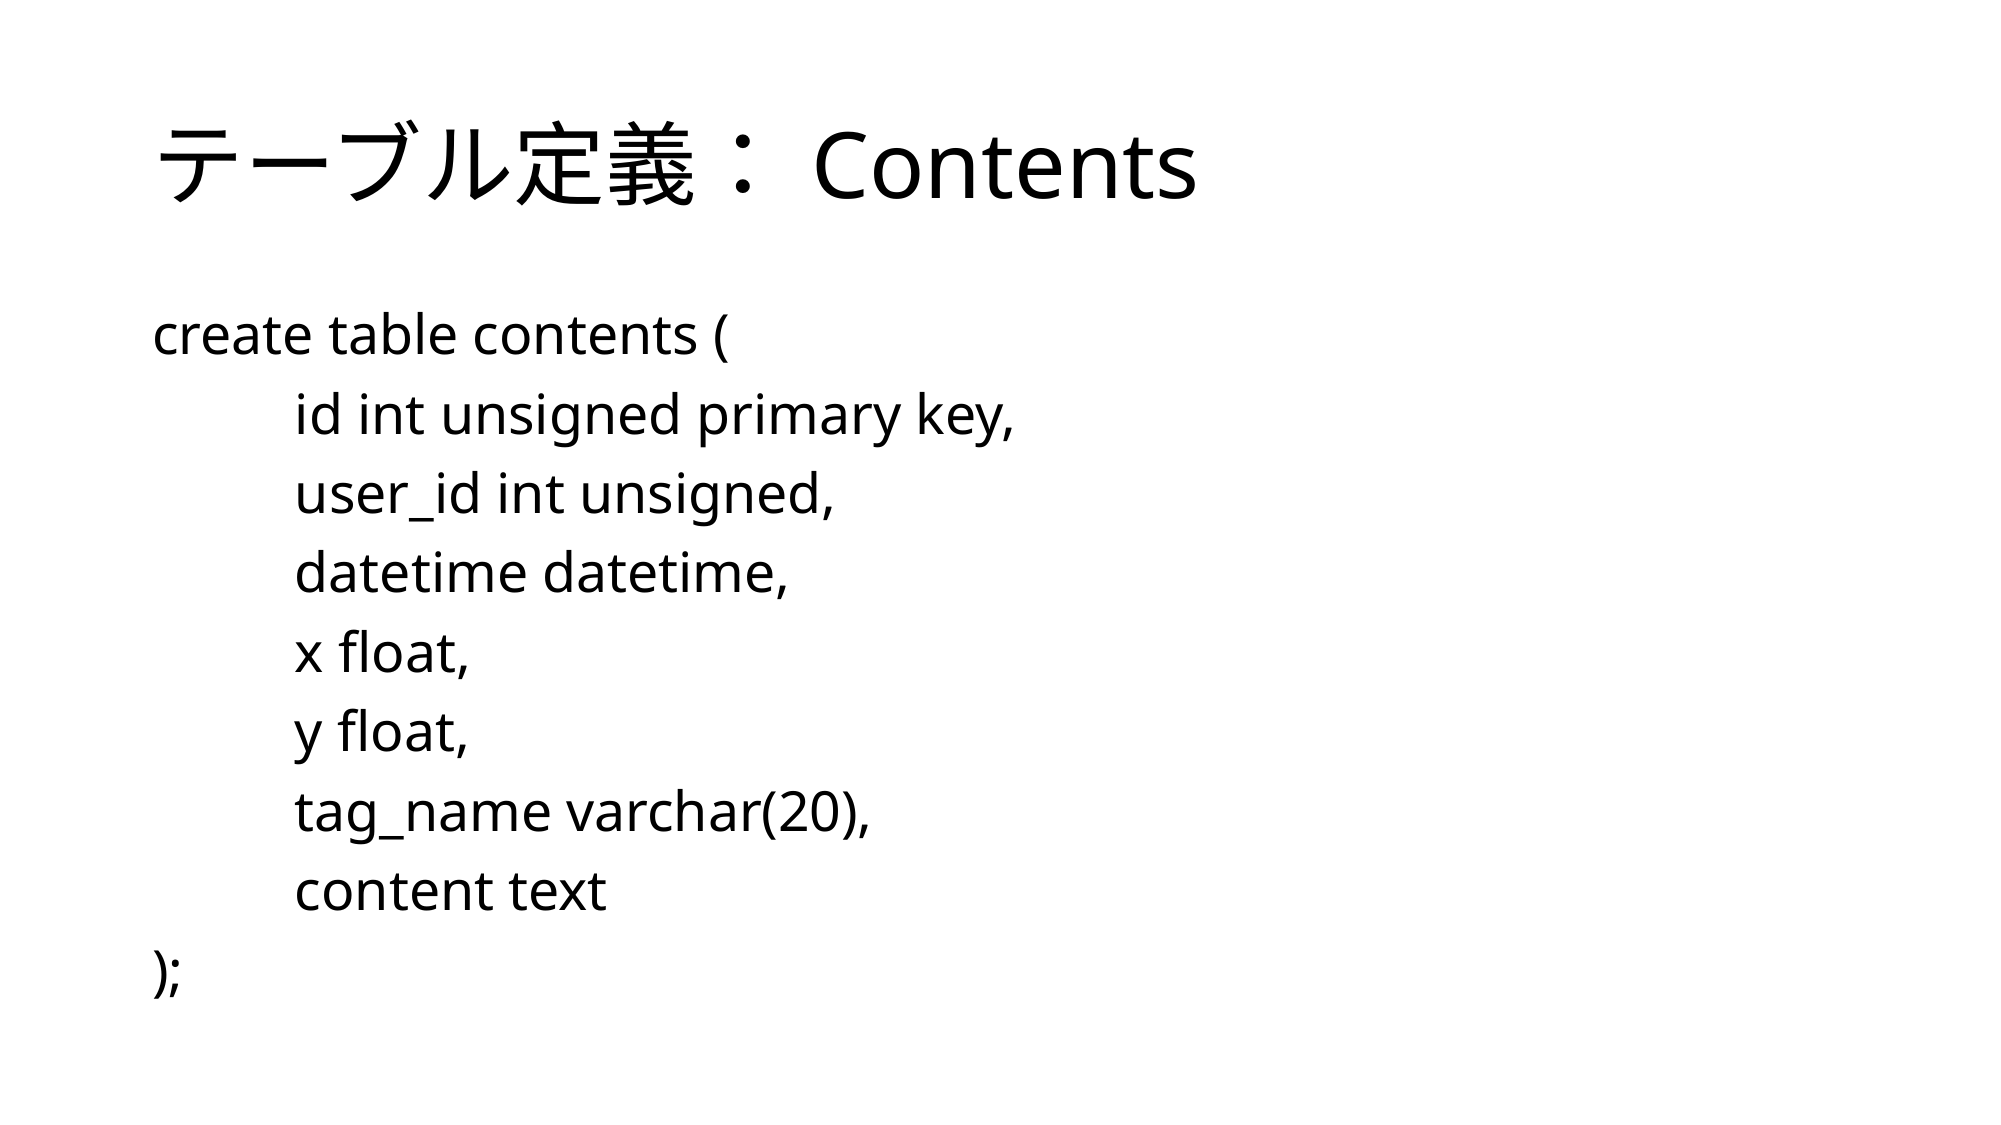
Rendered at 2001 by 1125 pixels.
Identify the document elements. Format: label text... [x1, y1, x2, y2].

list create table contents ( id int unsigned primary key, user_id int unsigned, datetime datetime, x float, y float, tag_name varchar(20), content text ); [137, 299, 1863, 1014]
title テーブル定義：Contents [137, 59, 1863, 278]
